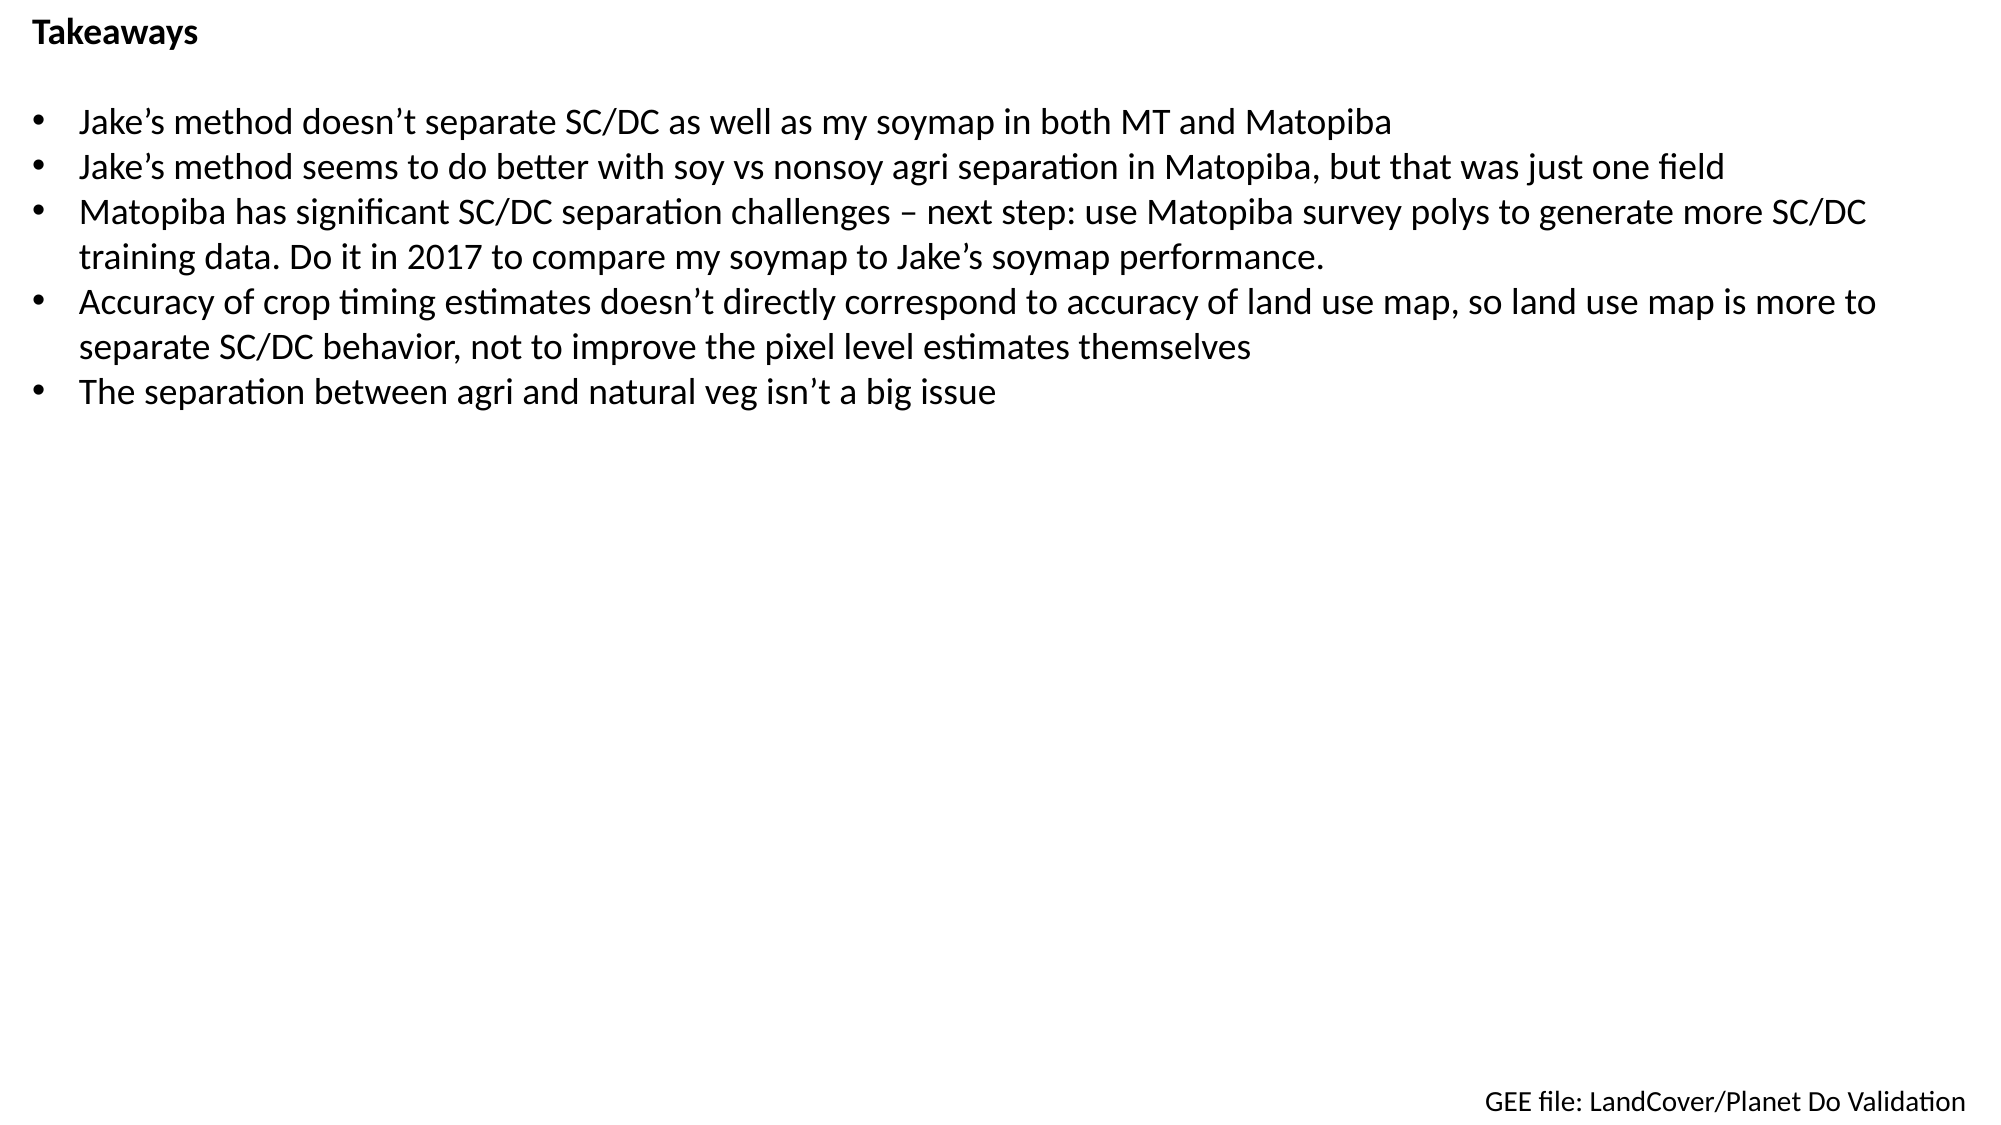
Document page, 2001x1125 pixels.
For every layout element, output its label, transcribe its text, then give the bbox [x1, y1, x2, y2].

text_box GEE file: LandCover/Planet Do Validation [1470, 1074, 2000, 1125]
text_box Takeaways Jake’s method doesn’t separate SC/DC as well as my soymap in both MT and Matopiba Jake’s method seems to do better with soy vs nonsoy agri separation in Matopiba, but that was just one field Matopiba has significant SC/DC separation challenges – next step: use Matopiba survey polys to generate more SC/DC training data. Do it in 2017 to compare my soymap to Jake’s soymap performance. Accuracy of crop timing estimates doesn’t directly correspond to accuracy of land use map, so land use map is more to separate SC/DC behavior, not to improve the pixel level estimates themselves The separation between agri and natural veg isn’t a big issue [17, 0, 1969, 420]
